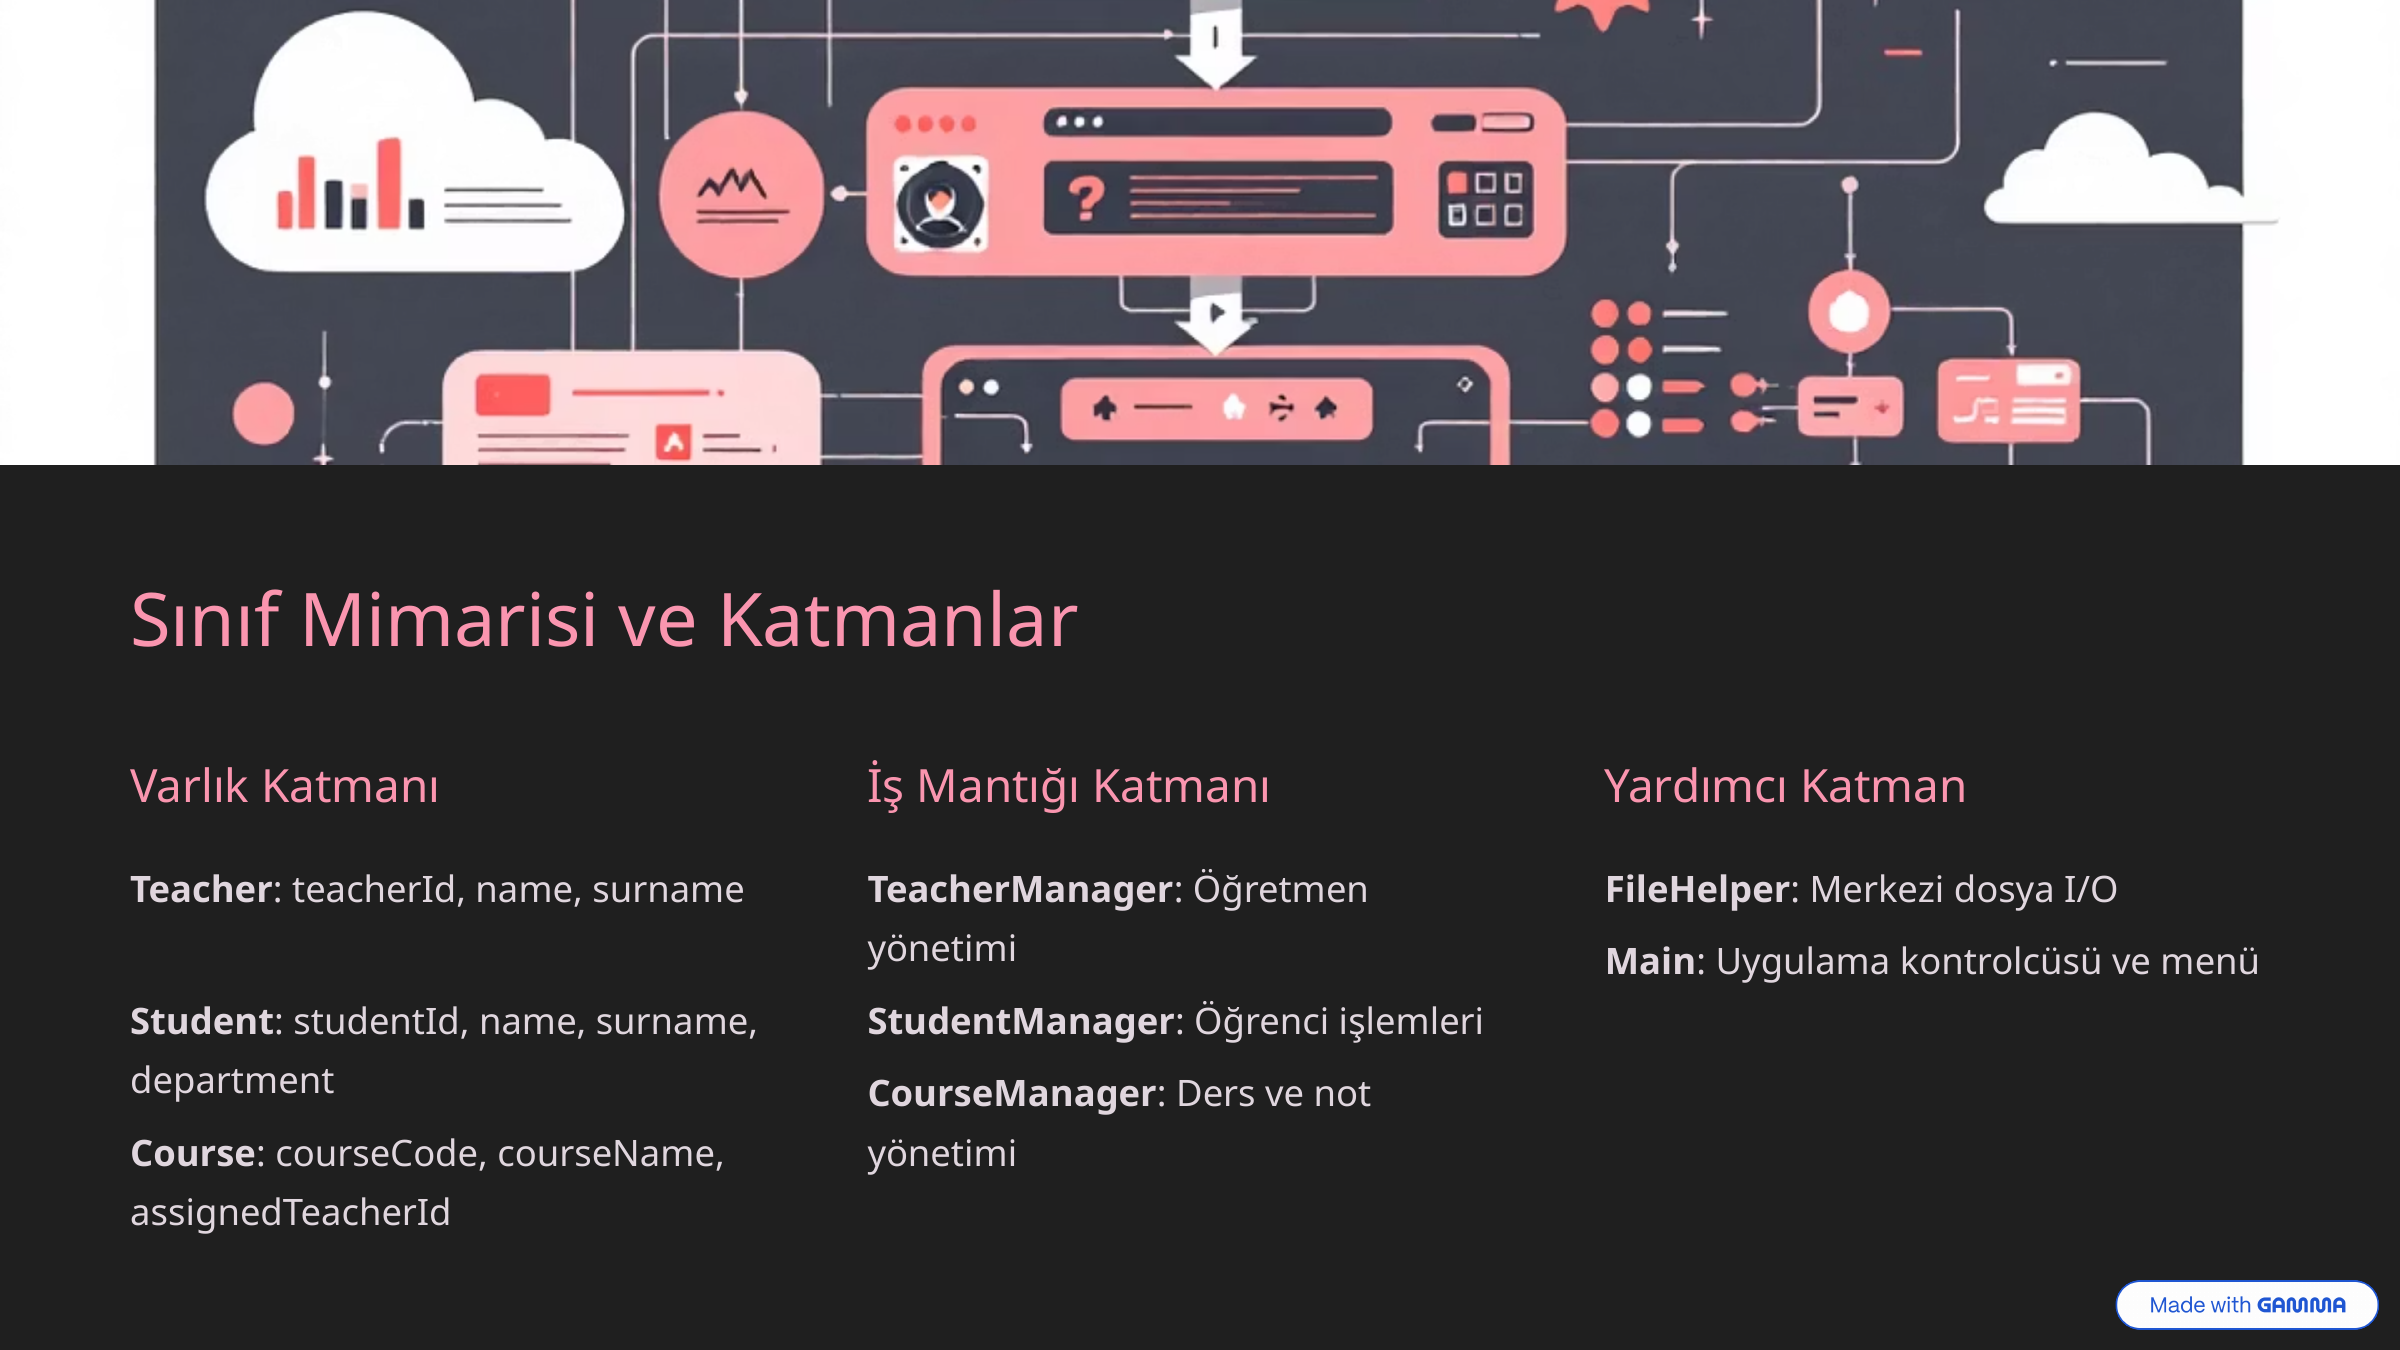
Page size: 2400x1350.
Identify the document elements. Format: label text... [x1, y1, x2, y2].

text_box Course: courseCode, courseName, assignedTeacherId [130, 1114, 776, 1234]
picture [2106, 1271, 2389, 1339]
text_box CourseManager: Ders ve not yönetimi [867, 1054, 1513, 1174]
text_box Student: studentId, name, surname, department [130, 982, 776, 1102]
text_box StudentManager: Öğrenci işlemleri [867, 982, 1513, 1042]
text_box Yardımcı Katman [1604, 754, 2070, 813]
text_box İş Mantığı Katmanı [867, 754, 1333, 813]
text_box Varlık Katmanı [130, 754, 596, 813]
text_box Sınıf Mimarisi ve Katmanlar [130, 568, 948, 662]
text_box Main: Uygulama kontrolcüsü ve menü [1604, 922, 2273, 1042]
text_box TeacherManager: Öğretmen yönetimi [867, 850, 1513, 970]
text_box Teacher: teacherId, name, surname [130, 850, 776, 970]
picture [0, 0, 2400, 466]
text_box FileHelper: Merkezi dosya I/O [1604, 850, 2273, 910]
